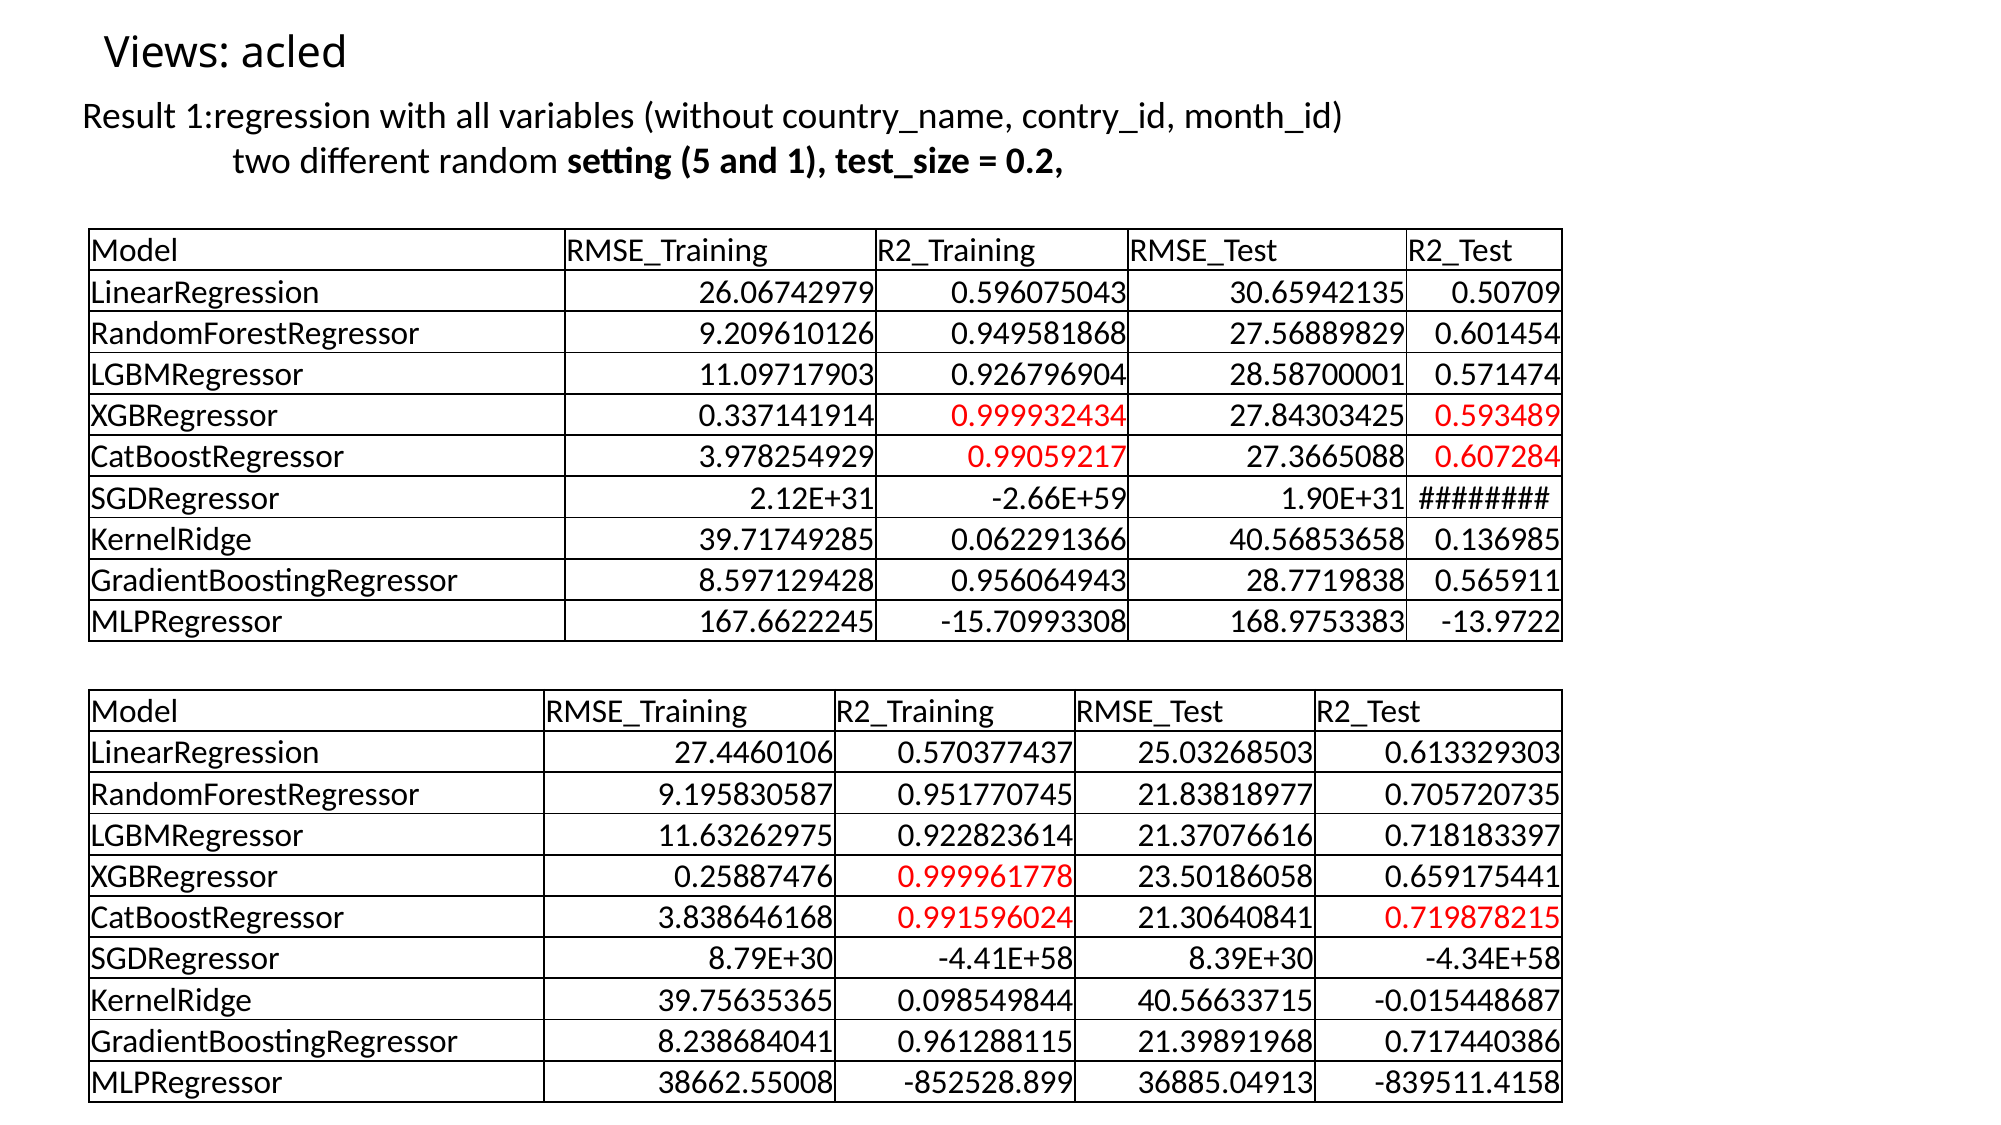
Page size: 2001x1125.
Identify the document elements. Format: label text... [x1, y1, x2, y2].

table_cell -4.41E+58 [836, 938, 1074, 977]
text_box Views: acled [89, 22, 1911, 83]
table_cell 27.84303425 [1129, 395, 1406, 434]
table_cell 1.90E+31 [1129, 477, 1406, 517]
table_cell 40.56633715 [1076, 979, 1314, 1019]
table_cell XGBRegressor [90, 856, 543, 895]
table_cell 0.596075043 [877, 271, 1127, 310]
table_cell 0.601454 [1407, 312, 1561, 352]
table_cell 36885.04913 [1076, 1062, 1314, 1101]
table_cell 167.6622245 [566, 601, 875, 640]
table_cell ######## [1407, 477, 1561, 517]
table_cell -852528.899 [836, 1062, 1074, 1101]
text_box Result 1:regression with all variables (without country_name, contry_id, month_id) two different random setting (5 and 1), test_size = 0.2, [67, 83, 1911, 279]
table_cell 28.58700001 [1129, 353, 1406, 393]
table_cell MLPRegressor [90, 601, 564, 640]
table_cell 11.09717903 [566, 353, 875, 393]
table_cell GradientBoostingRegressor [90, 560, 564, 599]
table_cell 0.718183397 [1316, 814, 1561, 854]
table_cell 8.79E+30 [545, 938, 834, 977]
table_cell 27.56889829 [1129, 312, 1406, 352]
table_cell 0.991596024 [836, 897, 1074, 936]
table_cell 0.949581868 [877, 312, 1127, 352]
table_cell -13.9722 [1407, 601, 1561, 640]
table_cell 21.83818977 [1076, 773, 1314, 813]
table_cell KernelRidge [90, 979, 543, 1019]
table_cell 38662.55008 [545, 1062, 834, 1101]
table_cell -0.015448687 [1316, 979, 1561, 1019]
table_cell 0.956064943 [877, 560, 1127, 599]
table_cell 0.136985 [1407, 518, 1561, 558]
table_cell LinearRegression [90, 271, 564, 310]
table_cell 0.098549844 [836, 979, 1074, 1019]
table_cell 39.75635365 [545, 979, 834, 1019]
table_cell 0.922823614 [836, 814, 1074, 854]
table_cell 8.597129428 [566, 560, 875, 599]
table_cell 0.613329303 [1316, 732, 1561, 771]
table_cell RandomForestRegressor [90, 312, 564, 352]
table_cell LGBMRegressor [90, 814, 543, 854]
table_cell 0.337141914 [566, 395, 875, 434]
table_cell 26.06742979 [566, 271, 875, 310]
table_cell 0.926796904 [877, 353, 1127, 393]
table_cell 21.37076616 [1076, 814, 1314, 854]
table_cell -2.66E+59 [877, 477, 1127, 517]
table_cell SGDRegressor [90, 938, 543, 977]
table_cell 11.63262975 [545, 814, 834, 854]
table_cell SGDRegressor [90, 477, 564, 517]
table_cell 21.39891968 [1076, 1020, 1314, 1060]
table_cell 8.238684041 [545, 1020, 834, 1060]
table_cell 0.961288115 [836, 1020, 1074, 1060]
table_cell MLPRegressor [90, 1062, 543, 1101]
table_cell 0.705720735 [1316, 773, 1561, 813]
table_cell KernelRidge [90, 518, 564, 558]
table_cell CatBoostRegressor [90, 436, 564, 475]
table_cell 2.12E+31 [566, 477, 875, 517]
table_cell 0.999961778 [836, 856, 1074, 895]
table_cell GradientBoostingRegressor [90, 1020, 543, 1060]
table_cell 0.719878215 [1316, 897, 1561, 936]
table_cell 40.56853658 [1129, 518, 1406, 558]
table_header RMSE_Training [545, 691, 834, 730]
table_header RMSE_Test [1129, 230, 1406, 269]
table_cell 21.30640841 [1076, 897, 1314, 936]
table_cell 0.50709 [1407, 271, 1561, 310]
table_cell 168.9753383 [1129, 601, 1406, 640]
table_cell 0.571474 [1407, 353, 1561, 393]
table_cell 27.4460106 [545, 732, 834, 771]
table_cell 0.717440386 [1316, 1020, 1561, 1060]
table_cell LGBMRegressor [90, 353, 564, 393]
table_cell 0.570377437 [836, 732, 1074, 771]
table_header R2_Test [1407, 230, 1561, 269]
table_cell 30.65942135 [1129, 271, 1406, 310]
table_cell 0.25887476 [545, 856, 834, 895]
table_header RMSE_Training [566, 230, 875, 269]
table_cell 8.39E+30 [1076, 938, 1314, 977]
table_header R2_Training [836, 691, 1074, 730]
table_cell 0.062291366 [877, 518, 1127, 558]
table_cell -15.70993308 [877, 601, 1127, 640]
table_cell 28.7719838 [1129, 560, 1406, 599]
table_cell 25.03268503 [1076, 732, 1314, 771]
table_cell 0.99059217 [877, 436, 1127, 475]
table_header Model [90, 691, 543, 730]
table_cell 39.71749285 [566, 518, 875, 558]
table_cell -4.34E+58 [1316, 938, 1561, 977]
table_cell XGBRegressor [90, 395, 564, 434]
table_header RMSE_Test [1076, 691, 1314, 730]
table_header R2_Training [877, 230, 1127, 269]
table_cell 0.565911 [1407, 560, 1561, 599]
table_header R2_Test [1316, 691, 1561, 730]
table_cell 9.209610126 [566, 312, 875, 352]
table_cell 3.838646168 [545, 897, 834, 936]
table_cell 0.659175441 [1316, 856, 1561, 895]
table_cell 0.951770745 [836, 773, 1074, 813]
table_cell 23.50186058 [1076, 856, 1314, 895]
table_cell CatBoostRegressor [90, 897, 543, 936]
table_cell 3.978254929 [566, 436, 875, 475]
table_cell LinearRegression [90, 732, 543, 771]
table_cell 27.3665088 [1129, 436, 1406, 475]
table_cell -839511.4158 [1316, 1062, 1561, 1101]
table_cell 9.195830587 [545, 773, 834, 813]
table_cell 0.593489 [1407, 395, 1561, 434]
table_cell 0.607284 [1407, 436, 1561, 475]
table_cell RandomForestRegressor [90, 773, 543, 813]
table_header Model [90, 230, 564, 269]
table_cell 0.999932434 [877, 395, 1127, 434]
